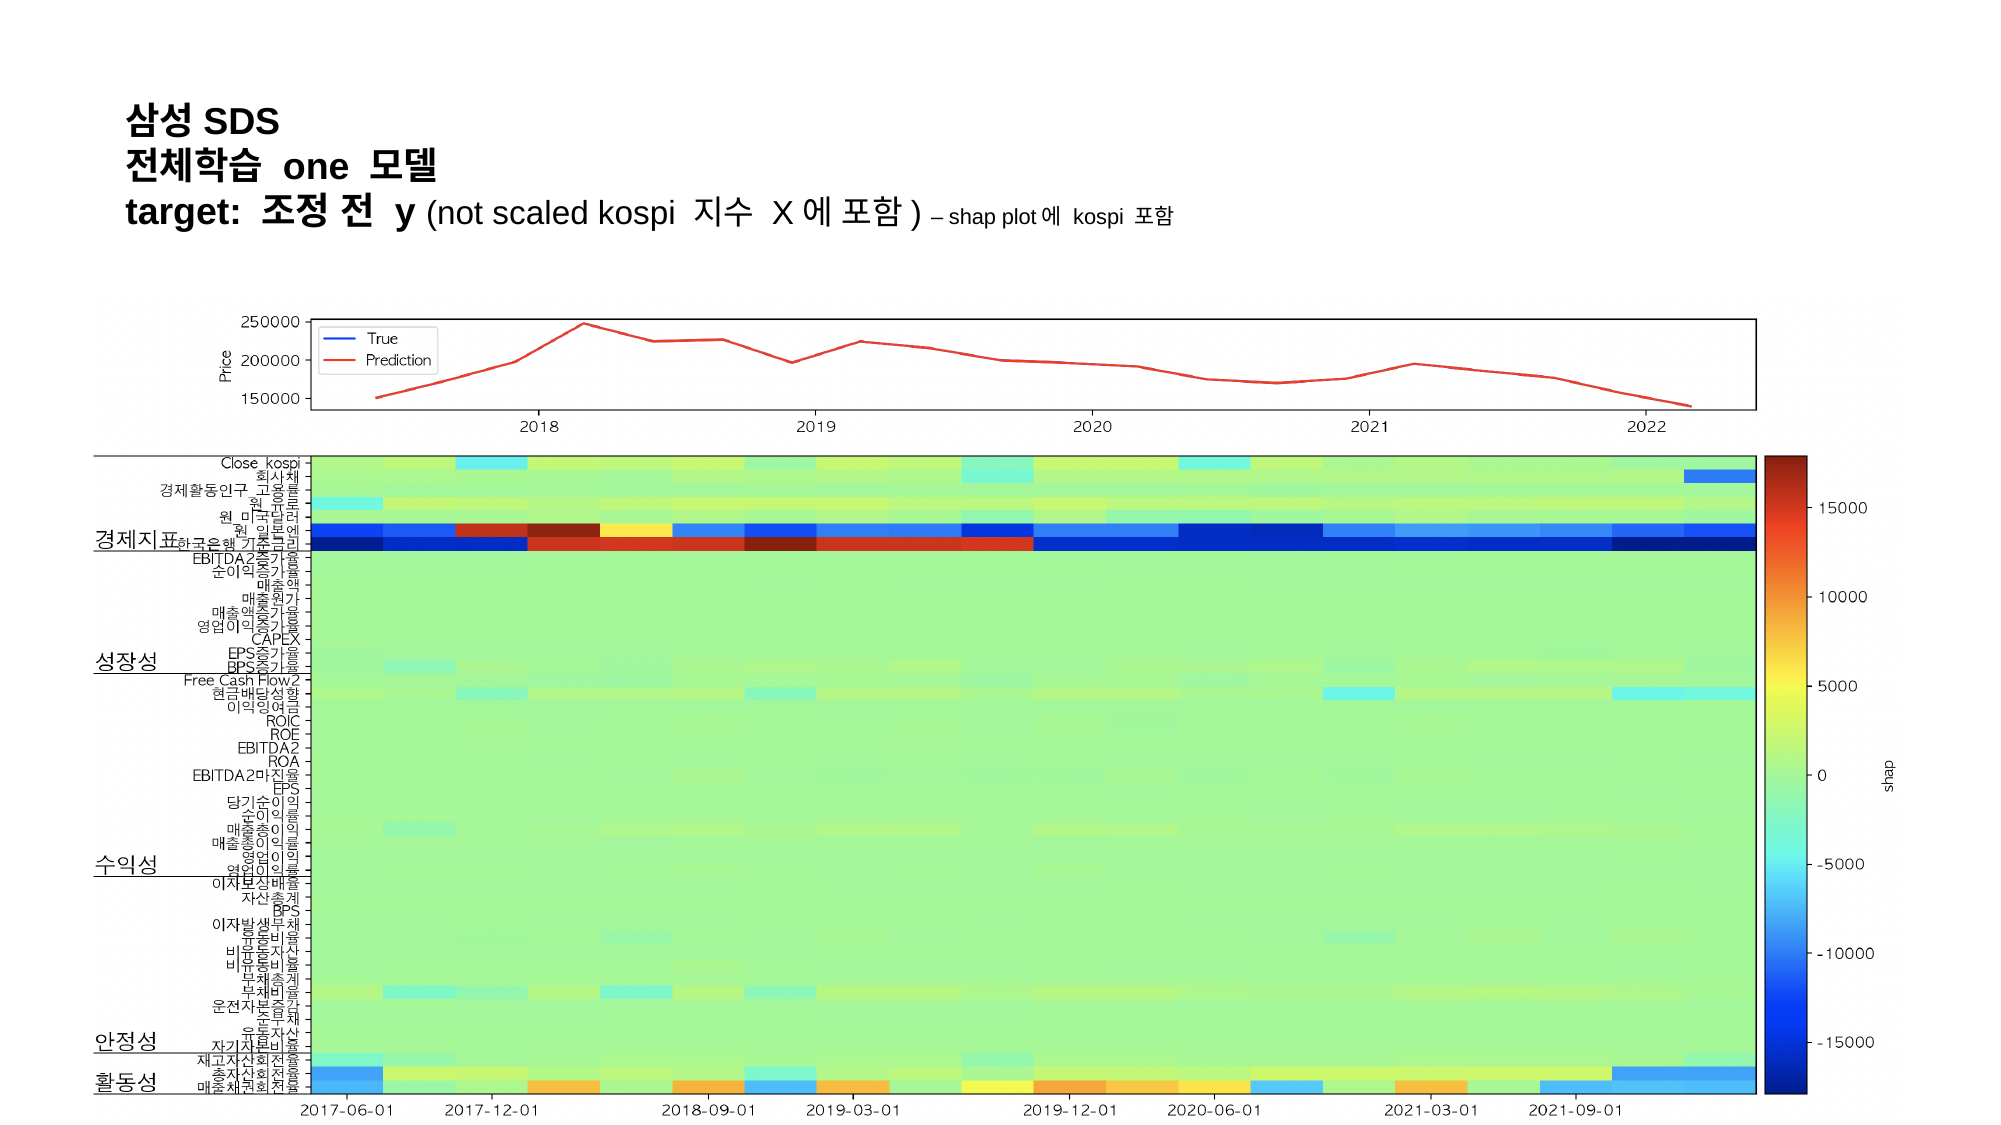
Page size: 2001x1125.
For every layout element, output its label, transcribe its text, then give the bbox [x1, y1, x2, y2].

picture [90, 291, 1910, 1125]
text_box 삼성SDS 전체학습 one 모델 target: 조정 전 y (not scaled kospi 지수 X에 포함) – shap plot에 kospi 포함 [110, 89, 1191, 240]
